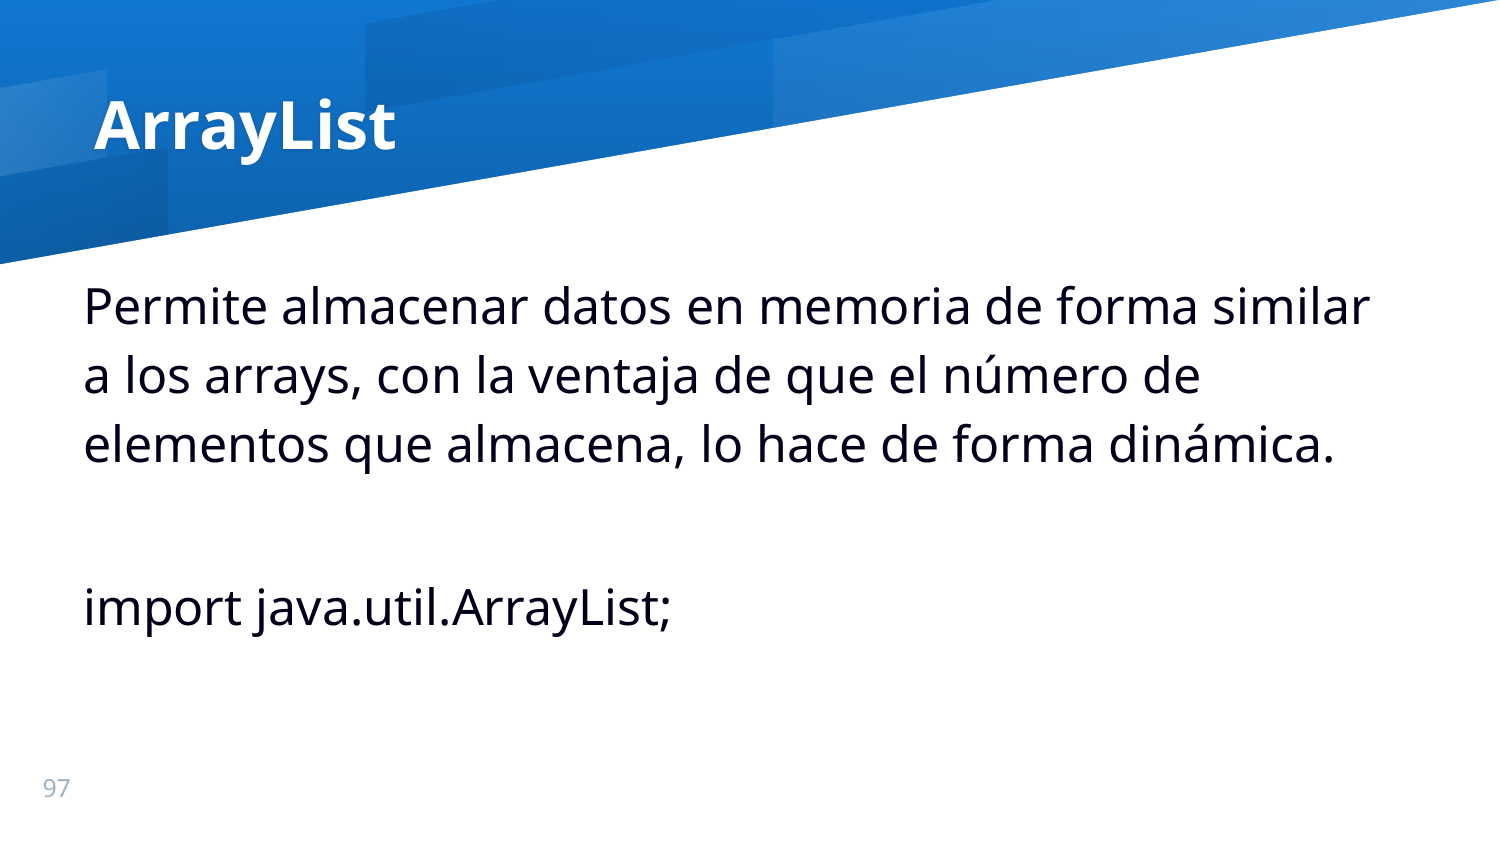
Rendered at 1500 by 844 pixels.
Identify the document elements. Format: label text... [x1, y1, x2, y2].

list Permite almacenar datos en memoria de forma similar a los arrays, con la ventaja de que el número de elementos que almacena, lo hace de forma dinámica. import java.util.ArrayList; [83, 265, 1394, 744]
slide_number 97 [42, 766, 122, 807]
title ArrayList [94, 41, 1152, 205]
